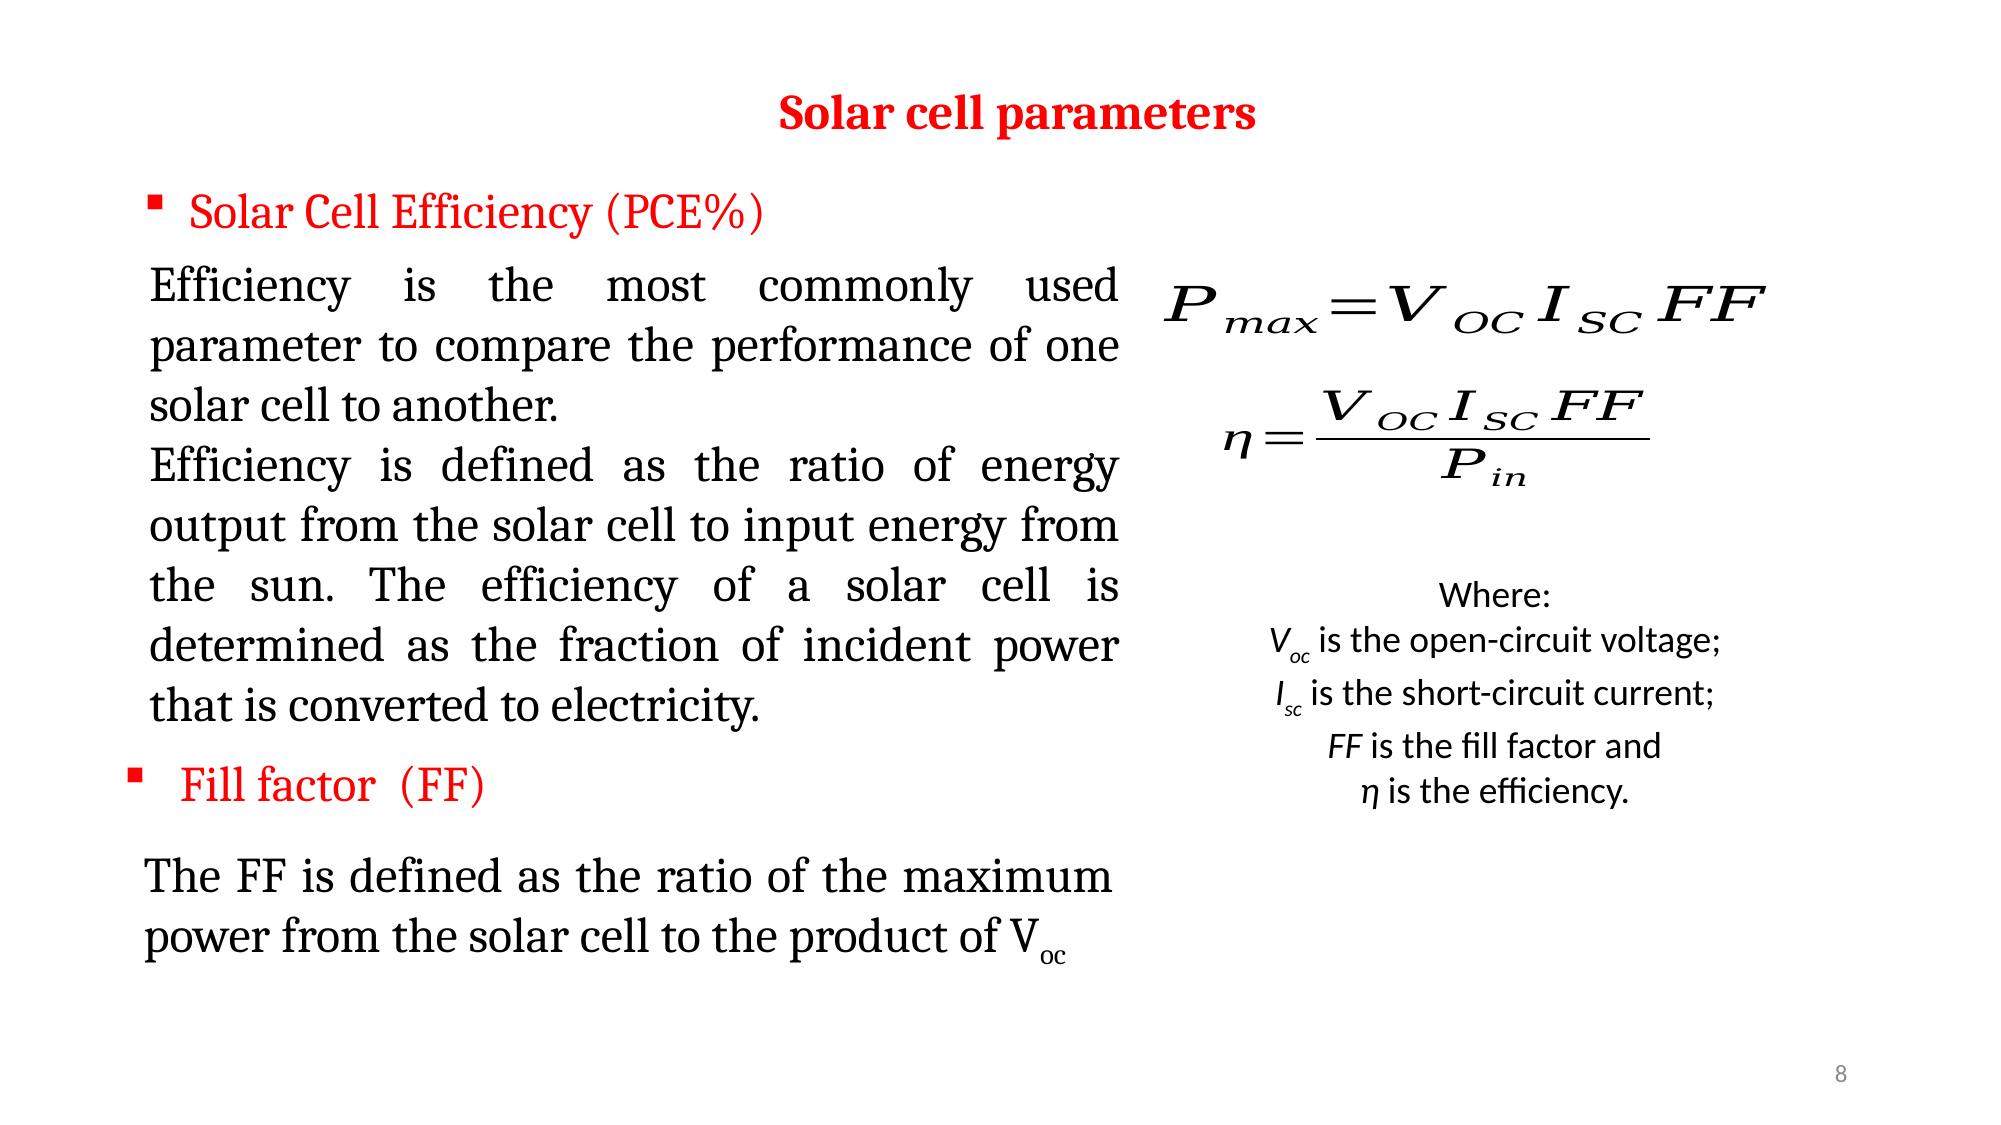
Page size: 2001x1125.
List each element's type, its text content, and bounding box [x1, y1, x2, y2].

text_box Fill factor (FF) [108, 744, 1109, 819]
text_box Solar Cell Efficiency (PCE%) [128, 171, 1129, 246]
slide_number 8 [1412, 1042, 1863, 1103]
text_box Solar cell parameters [644, 72, 1393, 148]
text_box Efficiency is the most commonly used parameter to compare the performance of one solar cell to another. Efficiency is defined as the ratio of energy output from the solar cell to input energy from the sun. The efficiency of a solar cell is determined as the fraction of incident power that is converted to electricity. [134, 244, 1135, 800]
text_box Where: Voc is the open-circuit voltage; Isc is the short-circuit current; FF is the fill factor and η is the efficiency. [1160, 562, 1830, 819]
text_box The FF is defined as the ratio of the maximum power from the solar cell to the product of Voc [128, 834, 1129, 978]
